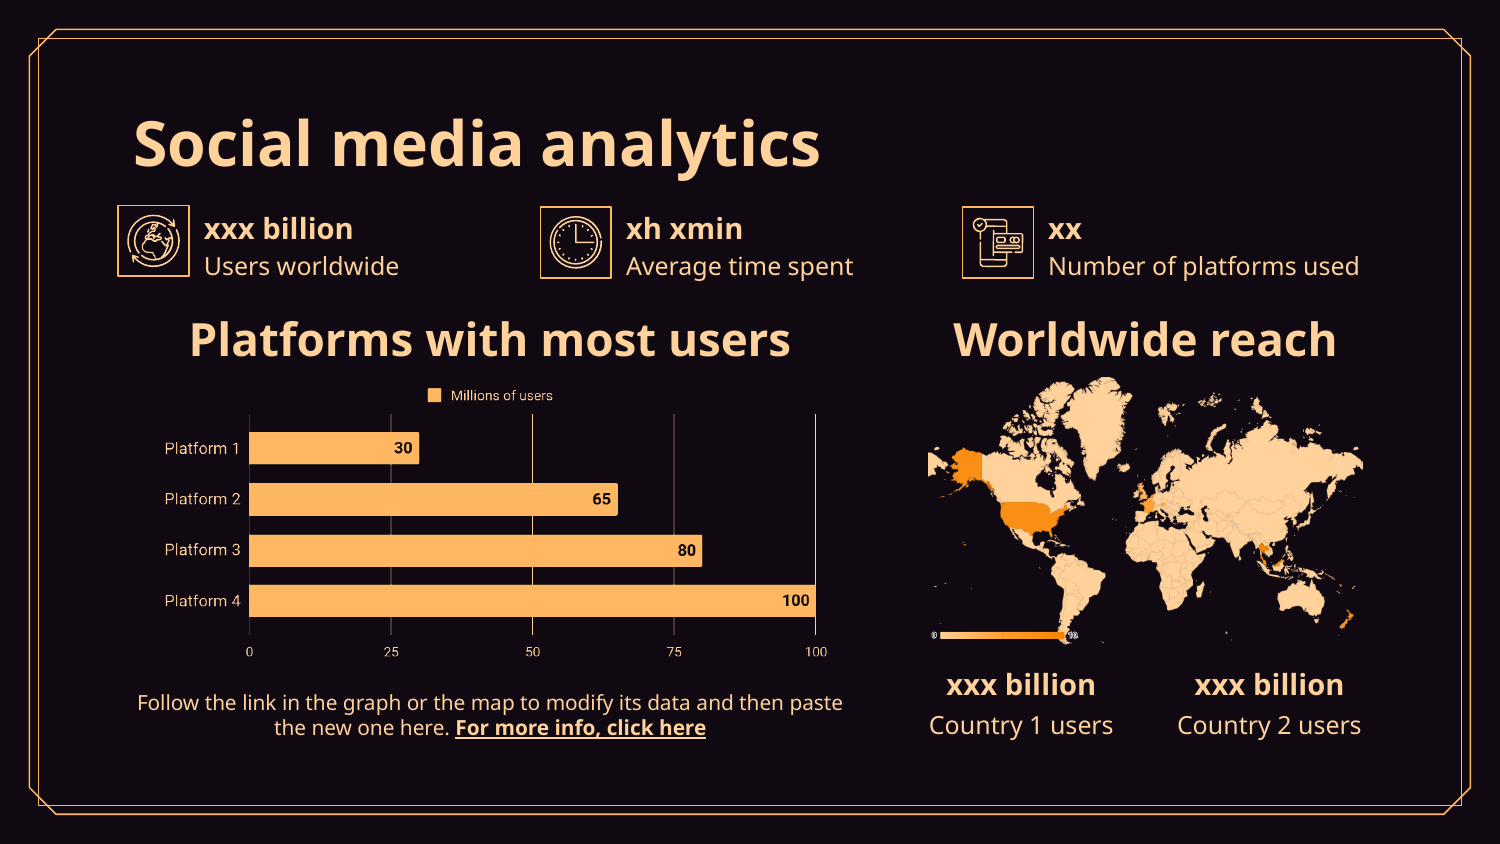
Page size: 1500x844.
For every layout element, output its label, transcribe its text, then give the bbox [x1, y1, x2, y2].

text_box [540, 206, 612, 278]
picture [928, 376, 1364, 647]
text_box Follow the link in the graph or the map to modify its data and then paste the new one here. For more info, click here [118, 674, 863, 756]
picture [149, 371, 832, 675]
title Social media analytics [118, 88, 1382, 195]
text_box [549, 215, 603, 269]
text_box Number of platforms used [1033, 235, 1382, 296]
text_box xh xmin [611, 194, 960, 235]
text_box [127, 214, 181, 268]
text_box Country 1 users [909, 717, 1134, 756]
text_box Country 2 users [1157, 717, 1382, 756]
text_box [972, 217, 1024, 268]
text_box xxx billion [909, 650, 1134, 717]
text_box xx [1033, 194, 1382, 235]
text_box [118, 205, 189, 277]
text_box Platforms with most users [118, 296, 863, 372]
text_box Worldwide reach [909, 296, 1382, 372]
text_box Average time spent [611, 235, 960, 296]
text_box xxx billion [1157, 650, 1382, 717]
text_box xxx billion [189, 194, 538, 235]
text_box Users worldwide [189, 235, 538, 296]
text_box [962, 206, 1033, 278]
